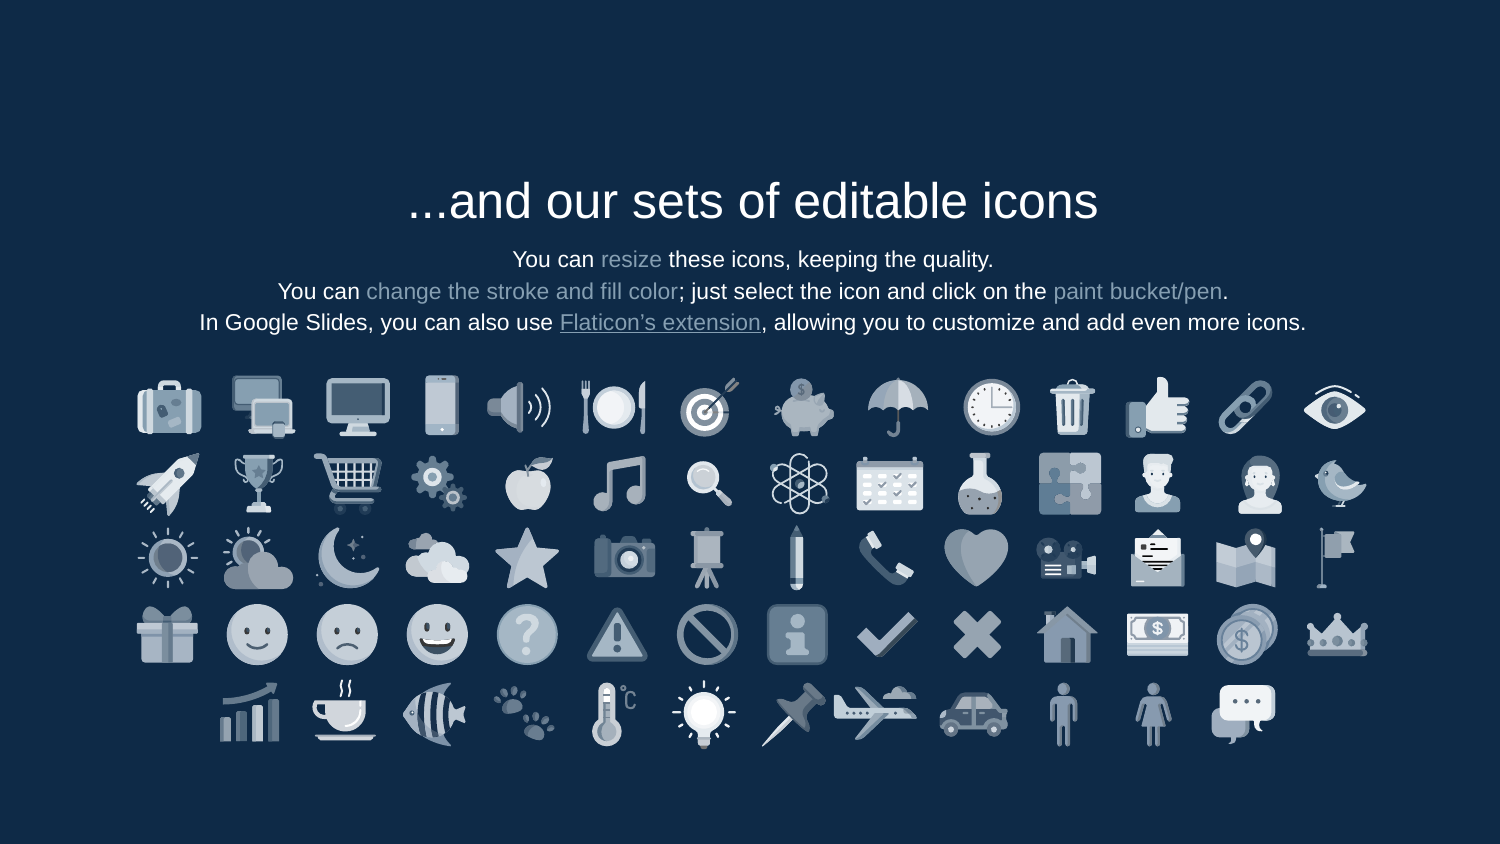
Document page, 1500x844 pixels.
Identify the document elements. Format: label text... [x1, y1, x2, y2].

text_box [1134, 538, 1177, 560]
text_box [312, 603, 378, 666]
text_box [1181, 553, 1185, 587]
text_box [1125, 376, 1191, 438]
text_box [680, 377, 740, 437]
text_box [494, 527, 560, 589]
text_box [685, 460, 733, 507]
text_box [425, 375, 460, 436]
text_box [234, 454, 284, 513]
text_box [856, 456, 924, 511]
text_box [1152, 529, 1165, 535]
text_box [219, 682, 280, 742]
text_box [790, 525, 804, 591]
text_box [136, 527, 199, 589]
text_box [222, 603, 288, 666]
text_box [1049, 378, 1096, 435]
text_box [402, 603, 468, 666]
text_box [944, 529, 1009, 587]
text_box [585, 607, 650, 662]
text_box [1126, 613, 1189, 656]
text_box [867, 376, 929, 438]
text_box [311, 527, 380, 589]
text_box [833, 685, 917, 740]
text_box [581, 380, 646, 435]
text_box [1305, 612, 1369, 657]
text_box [1214, 603, 1281, 666]
text_box [1169, 552, 1181, 560]
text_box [1211, 684, 1276, 745]
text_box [690, 526, 724, 589]
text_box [590, 682, 637, 747]
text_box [308, 679, 377, 741]
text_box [505, 457, 554, 511]
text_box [326, 378, 391, 437]
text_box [137, 379, 202, 435]
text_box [494, 603, 559, 666]
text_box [1303, 384, 1367, 430]
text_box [136, 453, 200, 517]
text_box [1238, 455, 1282, 514]
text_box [674, 603, 739, 666]
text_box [761, 682, 827, 747]
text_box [773, 378, 834, 437]
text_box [1134, 682, 1173, 747]
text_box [768, 452, 830, 515]
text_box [591, 455, 646, 512]
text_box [231, 375, 296, 440]
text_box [857, 530, 915, 586]
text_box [1038, 452, 1102, 515]
text_box ...and our sets of editable icons [175, 153, 1332, 233]
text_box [222, 526, 294, 590]
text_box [766, 603, 829, 666]
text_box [1036, 537, 1097, 579]
text_box [1134, 552, 1146, 560]
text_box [963, 378, 1021, 436]
text_box [1131, 553, 1181, 587]
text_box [953, 452, 1004, 515]
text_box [856, 611, 919, 658]
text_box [402, 682, 466, 747]
text_box [953, 610, 1002, 659]
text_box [1036, 606, 1099, 663]
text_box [1316, 527, 1355, 589]
text_box [1140, 544, 1147, 550]
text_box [1049, 682, 1078, 747]
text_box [493, 685, 556, 741]
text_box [1217, 379, 1274, 435]
text_box You can resize these icons, keeping the quality. You can change the stroke and fill color; just select the icon and click on the paint bucket/pen. In Google Slides, you can also use Flaticon’s extension, allowing you to customize and add even more icons. [135, 264, 1371, 344]
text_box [136, 606, 199, 663]
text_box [411, 455, 468, 512]
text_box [404, 532, 471, 584]
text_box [1216, 528, 1276, 588]
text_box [939, 692, 1009, 737]
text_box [487, 381, 554, 433]
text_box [594, 534, 656, 578]
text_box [1134, 453, 1181, 513]
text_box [671, 679, 737, 750]
text_box [1177, 537, 1181, 554]
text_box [1314, 460, 1367, 508]
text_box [313, 453, 383, 516]
